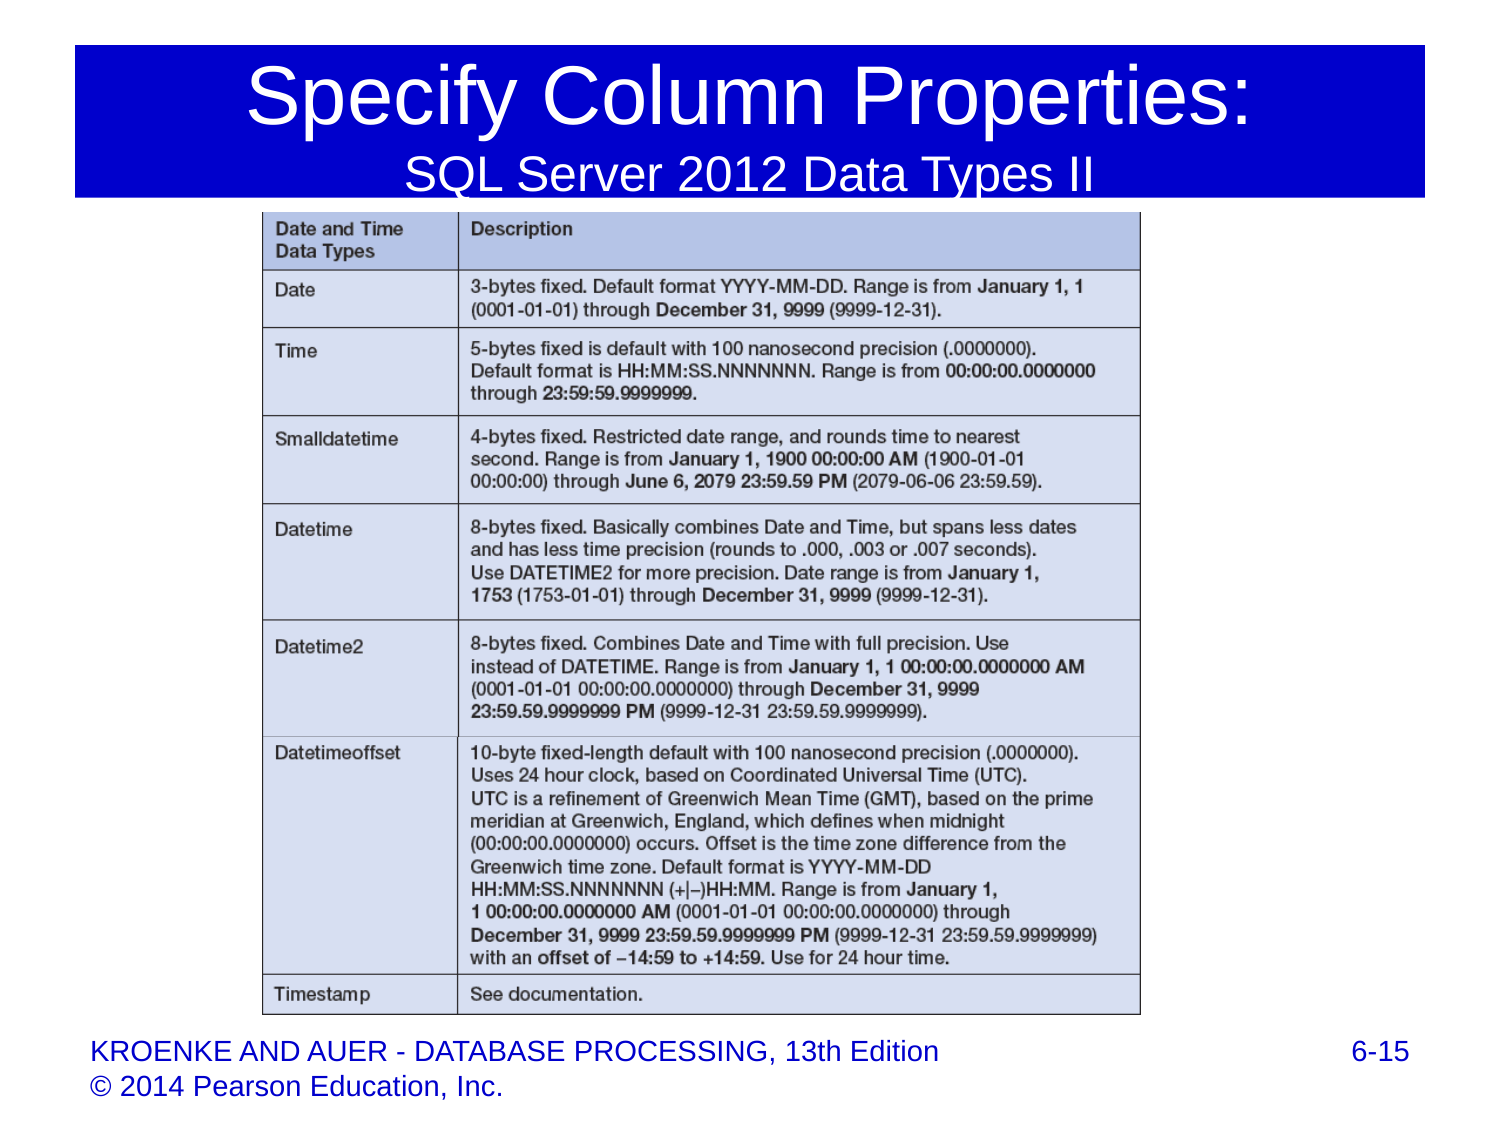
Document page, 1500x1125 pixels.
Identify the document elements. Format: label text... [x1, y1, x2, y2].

title Specify Column Properties: SQL Server 2012 Data Types II [75, 45, 1425, 198]
picture [262, 212, 1141, 1015]
slide_number 6-15 [1074, 1024, 1426, 1103]
footer KROENKE AND AUER - DATABASE PROCESSING, 13th Edition © 2014 Pearson Education, Inc. [74, 1024, 976, 1104]
